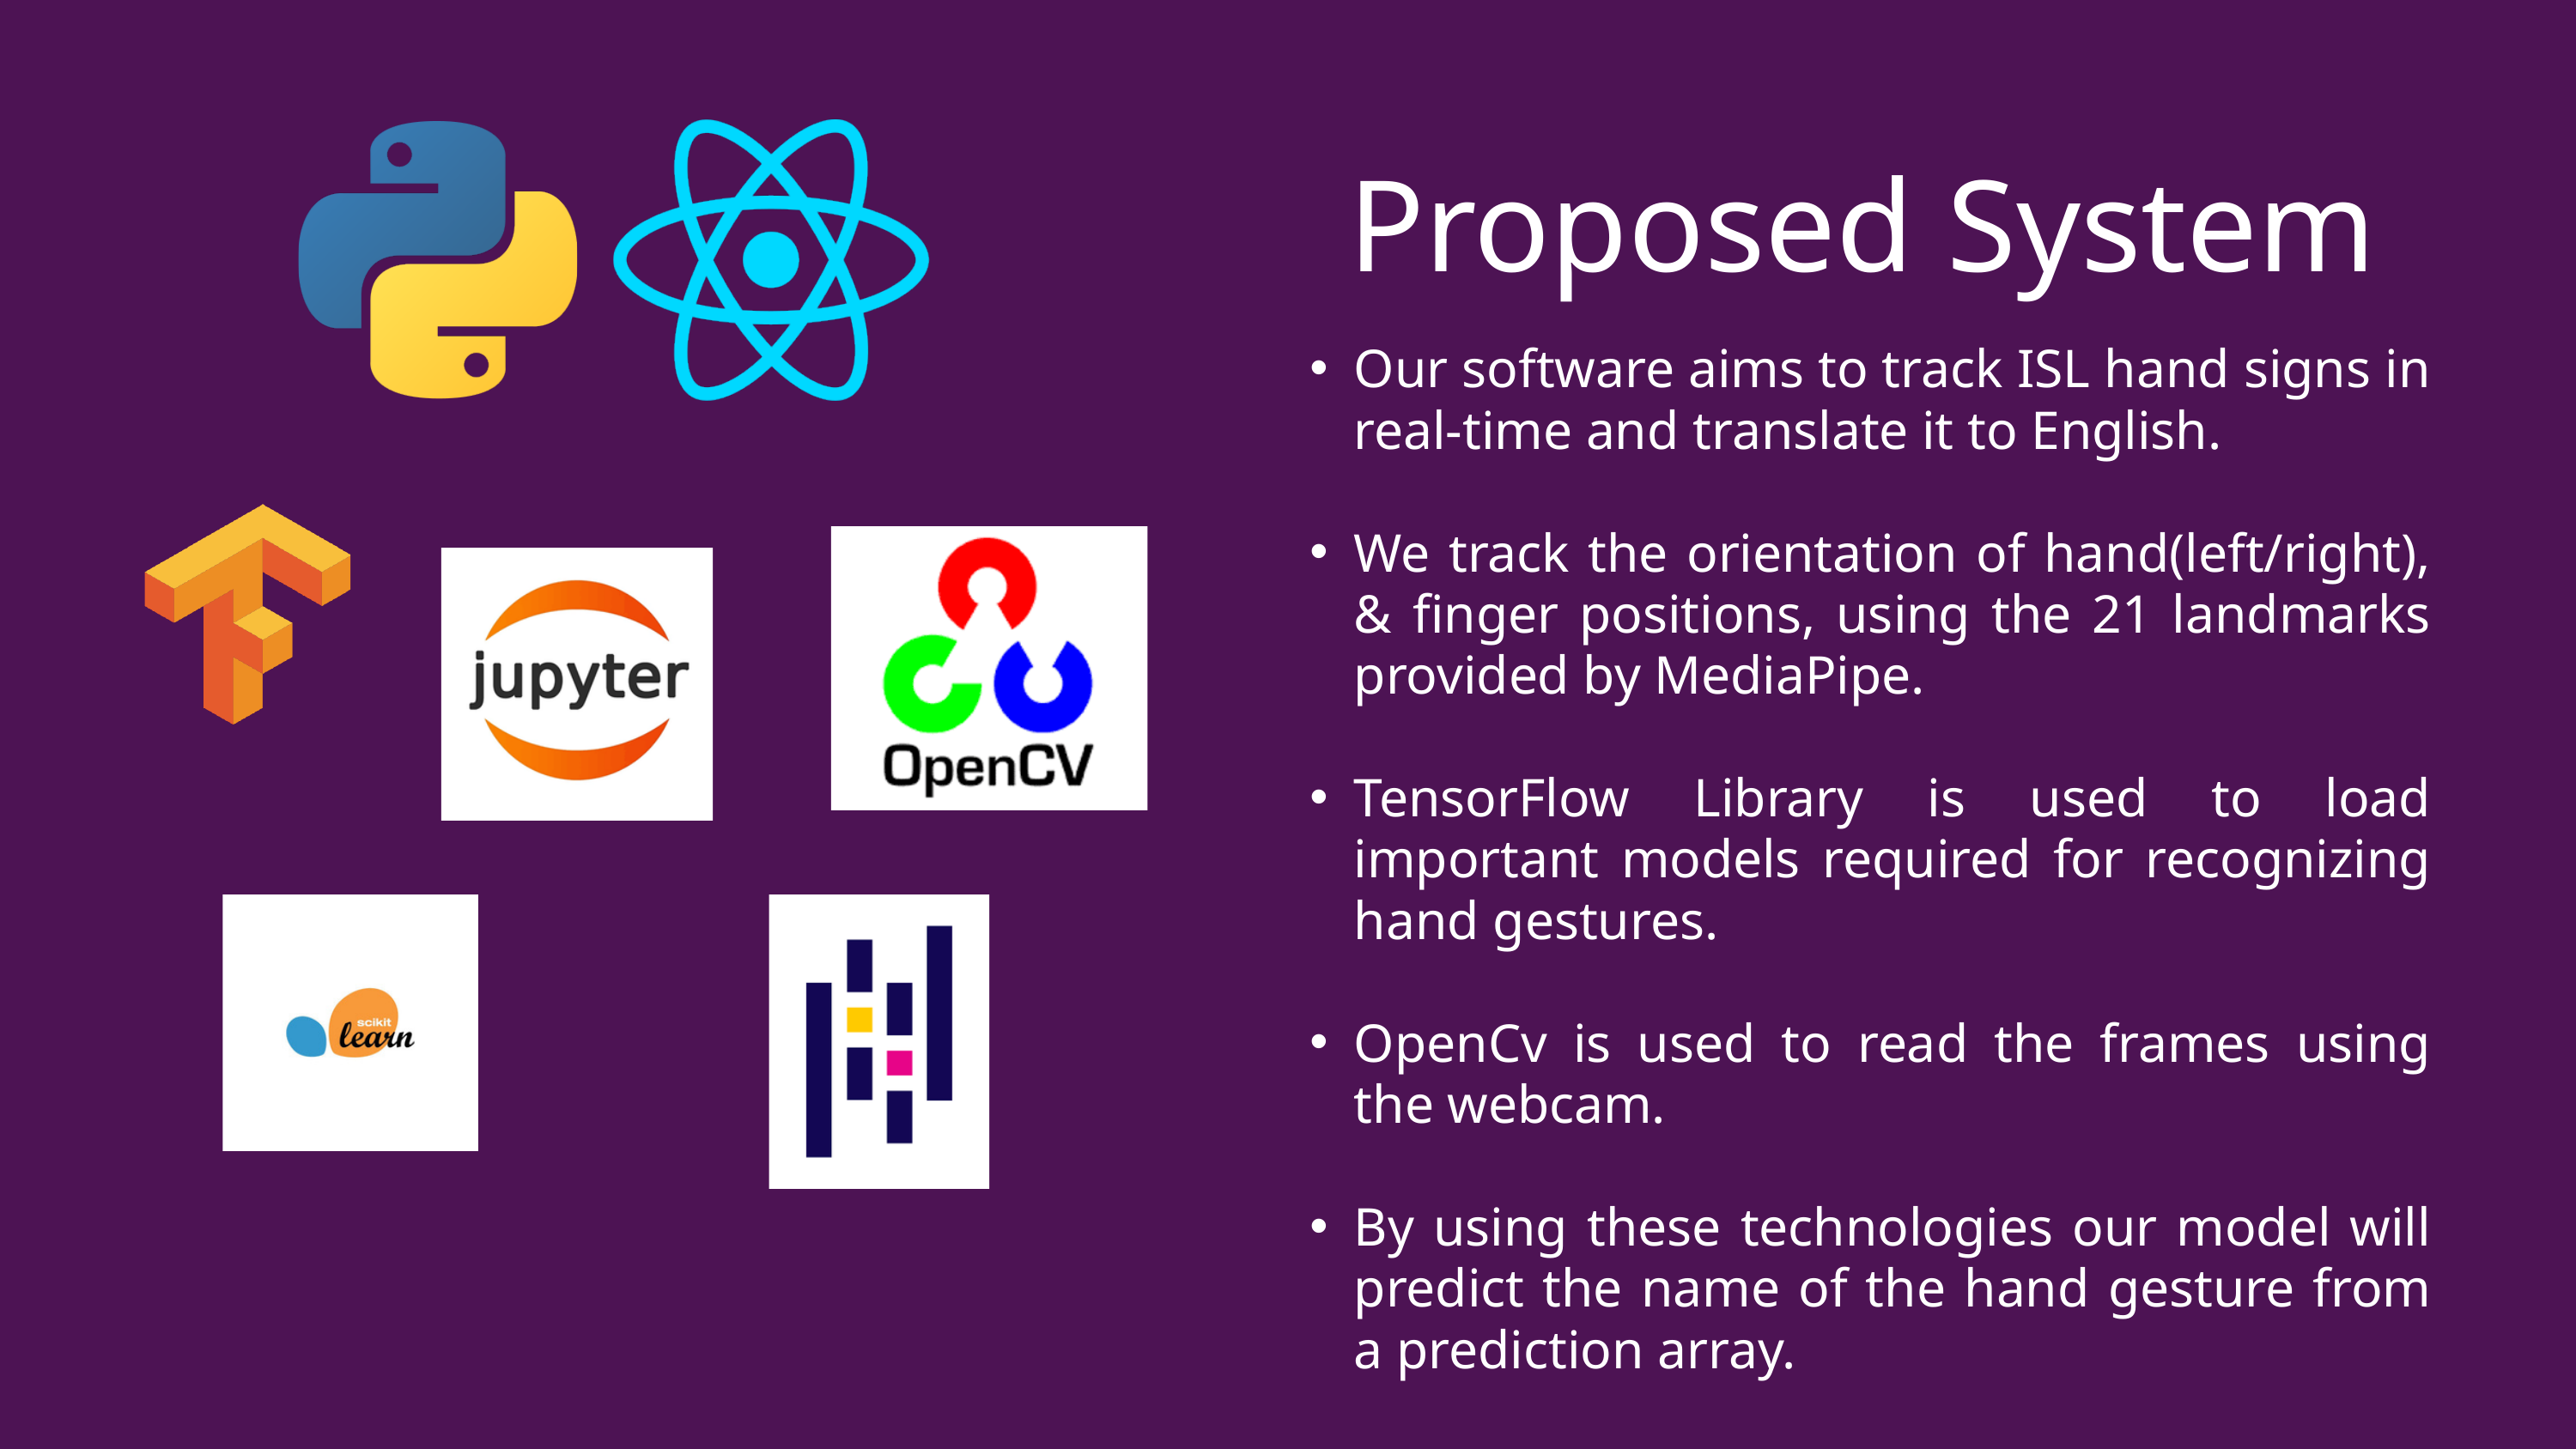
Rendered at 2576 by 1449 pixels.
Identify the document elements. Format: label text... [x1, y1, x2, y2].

text_box [613, 113, 930, 407]
text_box [830, 526, 1148, 810]
text_box [222, 894, 478, 1151]
text_box Our software aims to track ISL hand signs in real-time and translate it to English. We track the orientation of hand(left/right), & finger positions, using the 21 landmarks provided by MediaPipe. TensorFlow Library is used to load important models required for recognizing hand gestures. OpenCv is used to read the frames using the webcam. By using these technologies our model will predict the name of the hand gesture from a prediction array. [1266, 336, 2432, 1379]
text_box [144, 504, 351, 724]
text_box Proposed System [1348, 147, 2407, 297]
text_box [769, 894, 990, 1189]
text_box [298, 121, 578, 399]
text_box [440, 548, 714, 821]
